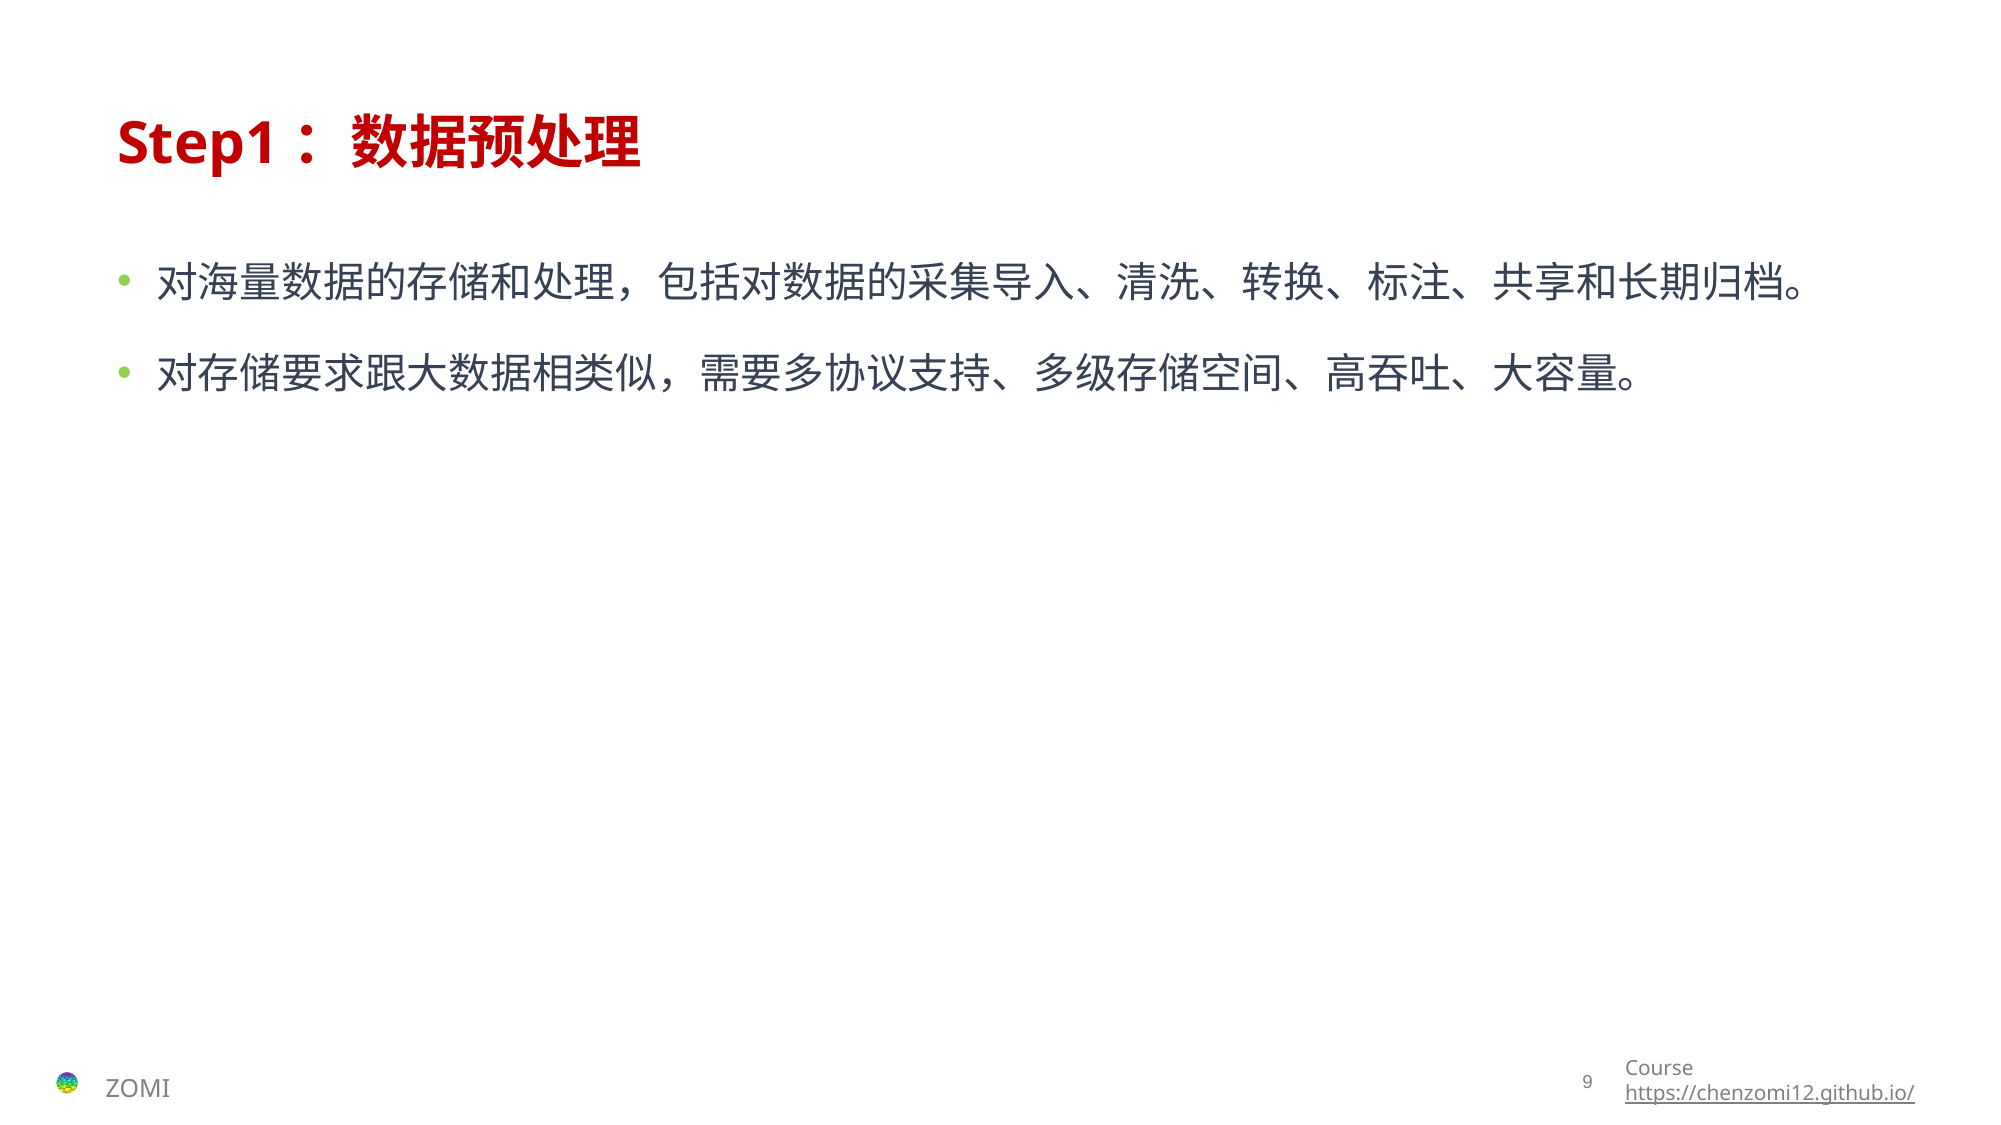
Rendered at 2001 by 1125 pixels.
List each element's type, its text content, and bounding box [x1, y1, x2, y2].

picture [57, 1073, 77, 1093]
title Step1：数据预处理 [102, 91, 1901, 189]
list 对海量数据的存储和处理，包括对数据的采集导入、清洗、转换、标注、共享和长期归档。 对存储要求跟大数据相类似，需要多协议支持、多级存储空间、高吞吐、大容量。 [102, 223, 1901, 1043]
